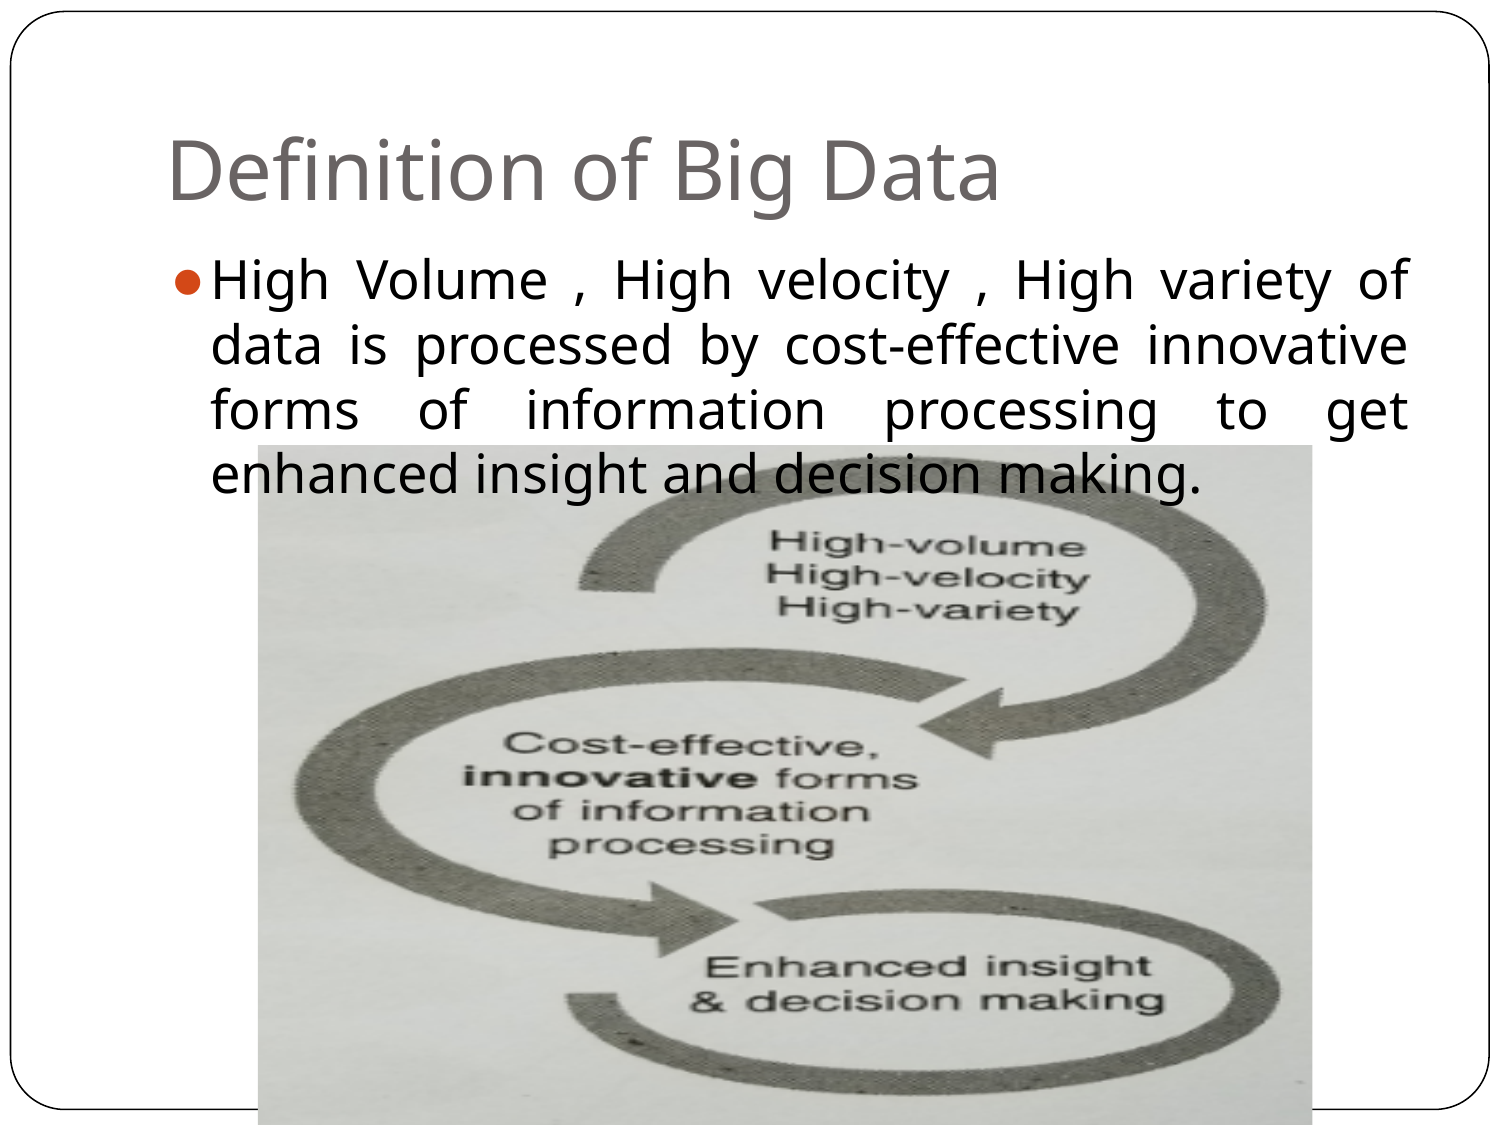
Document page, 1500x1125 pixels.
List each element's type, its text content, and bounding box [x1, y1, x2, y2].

picture [257, 445, 1313, 1125]
list High Volume , High velocity , High variety of data is processed by cost-effective innovative forms of information processing to get enhanced insight and decision making. [150, 237, 1425, 988]
title Definition of Big Data [150, 45, 1425, 233]
